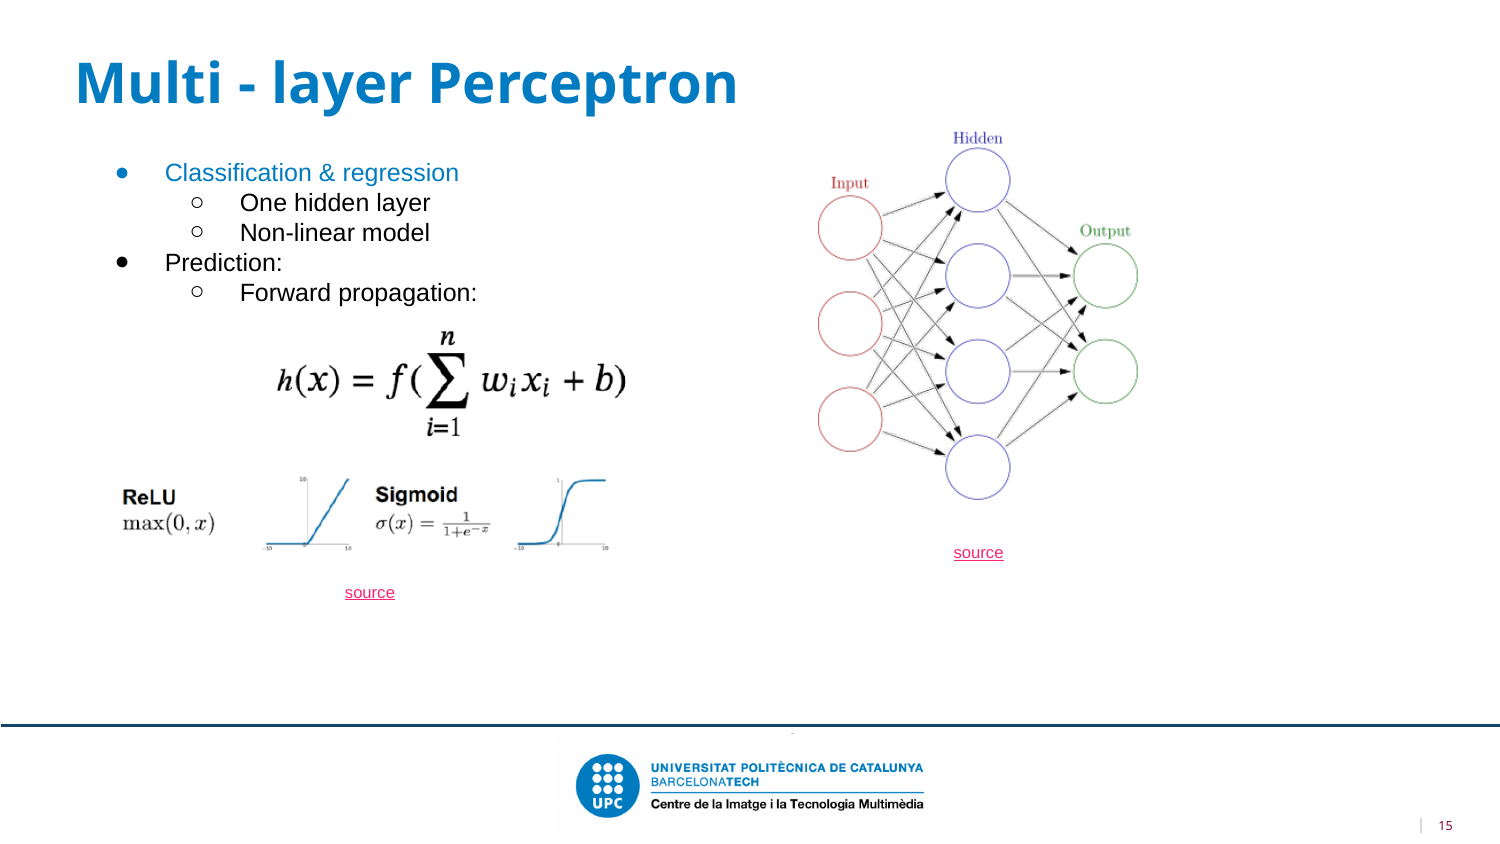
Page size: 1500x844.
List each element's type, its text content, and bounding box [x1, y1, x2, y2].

picture [106, 322, 633, 557]
text_box source [898, 531, 1060, 572]
picture [555, 718, 945, 836]
list Multi - layer Perceptron [74, 47, 1428, 131]
text_box source [278, 571, 462, 612]
text_box Classification & regression One hidden layer Non-linear model Prediction: Forward propagation: [74, 141, 567, 322]
picture [818, 130, 1139, 516]
